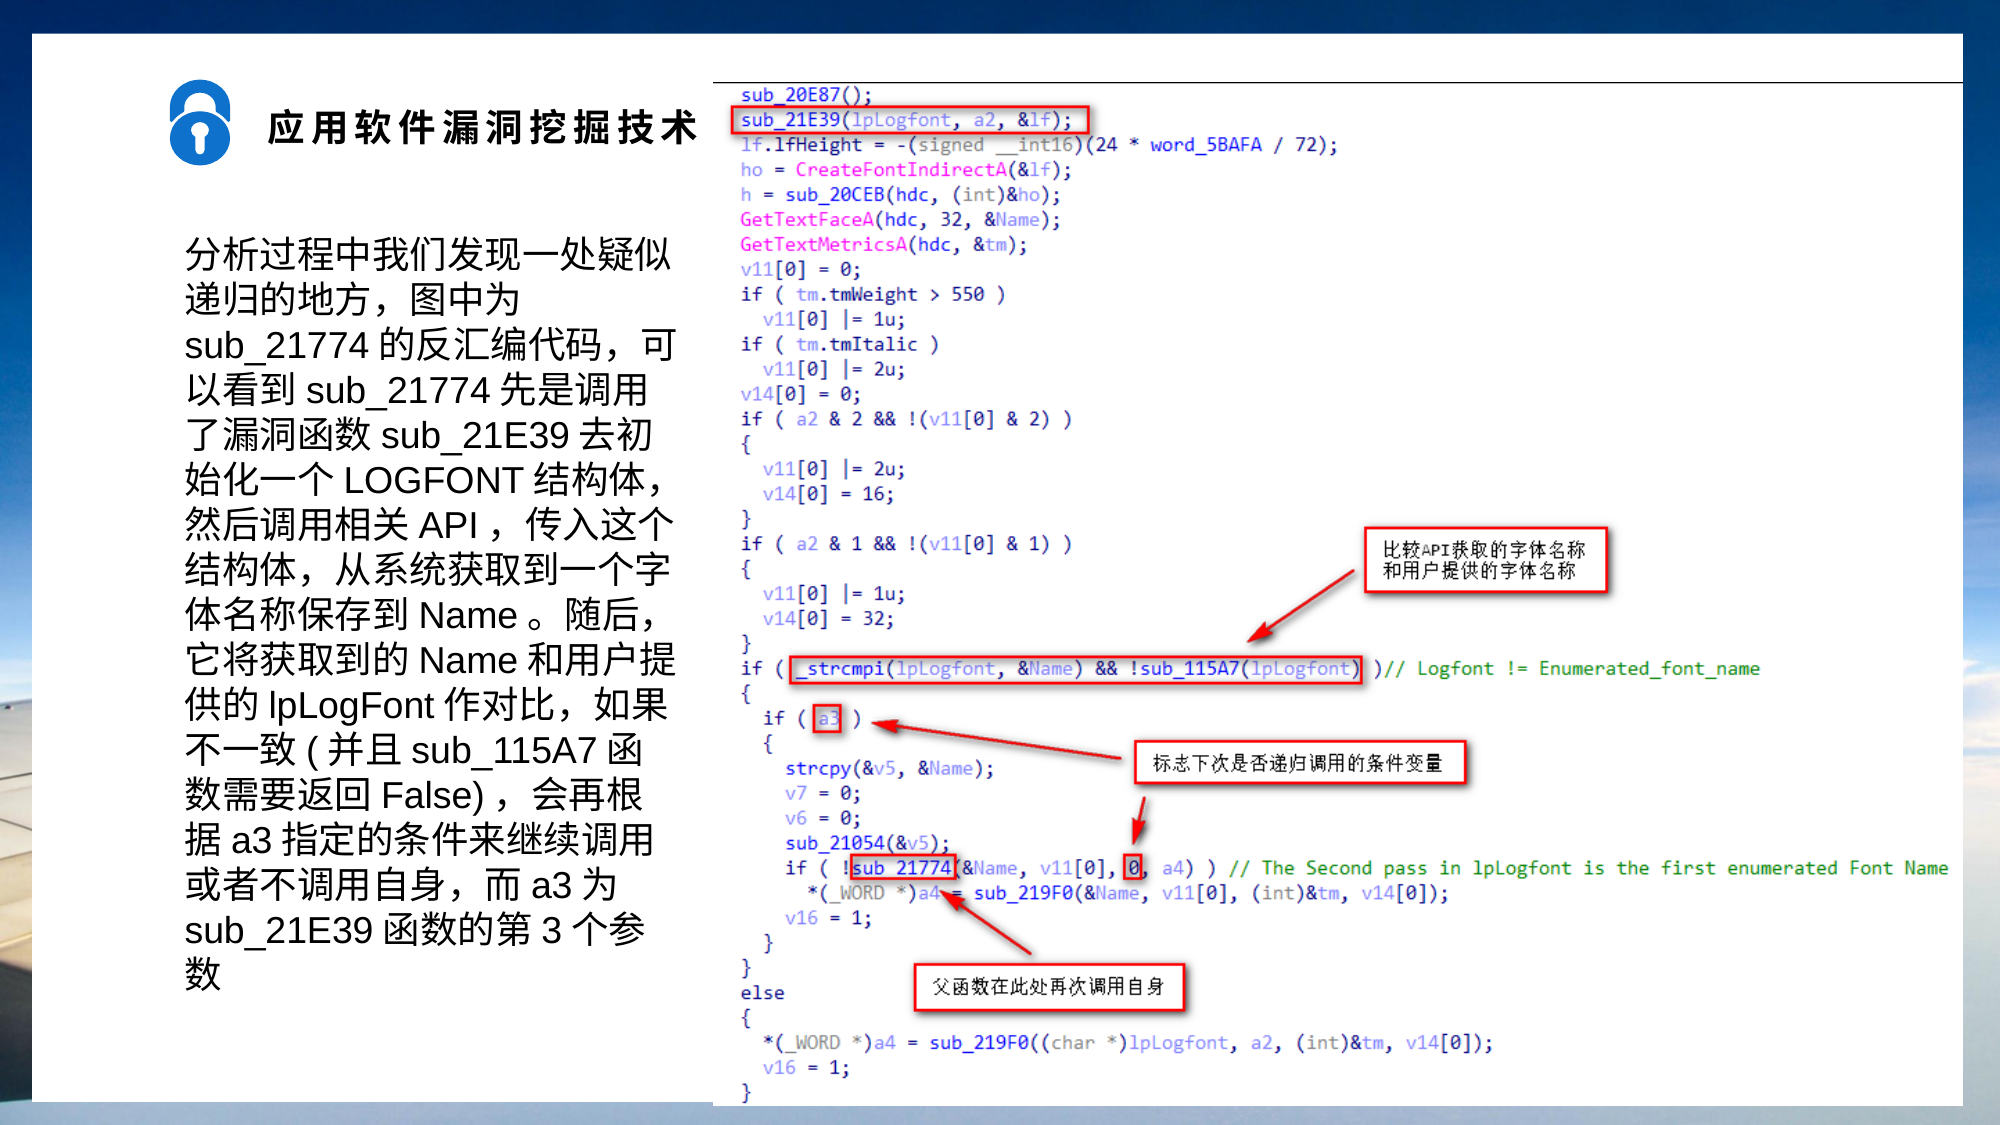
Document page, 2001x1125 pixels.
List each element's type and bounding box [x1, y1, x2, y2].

picture [0, 0, 2000, 1125]
text_box [169, 79, 231, 166]
